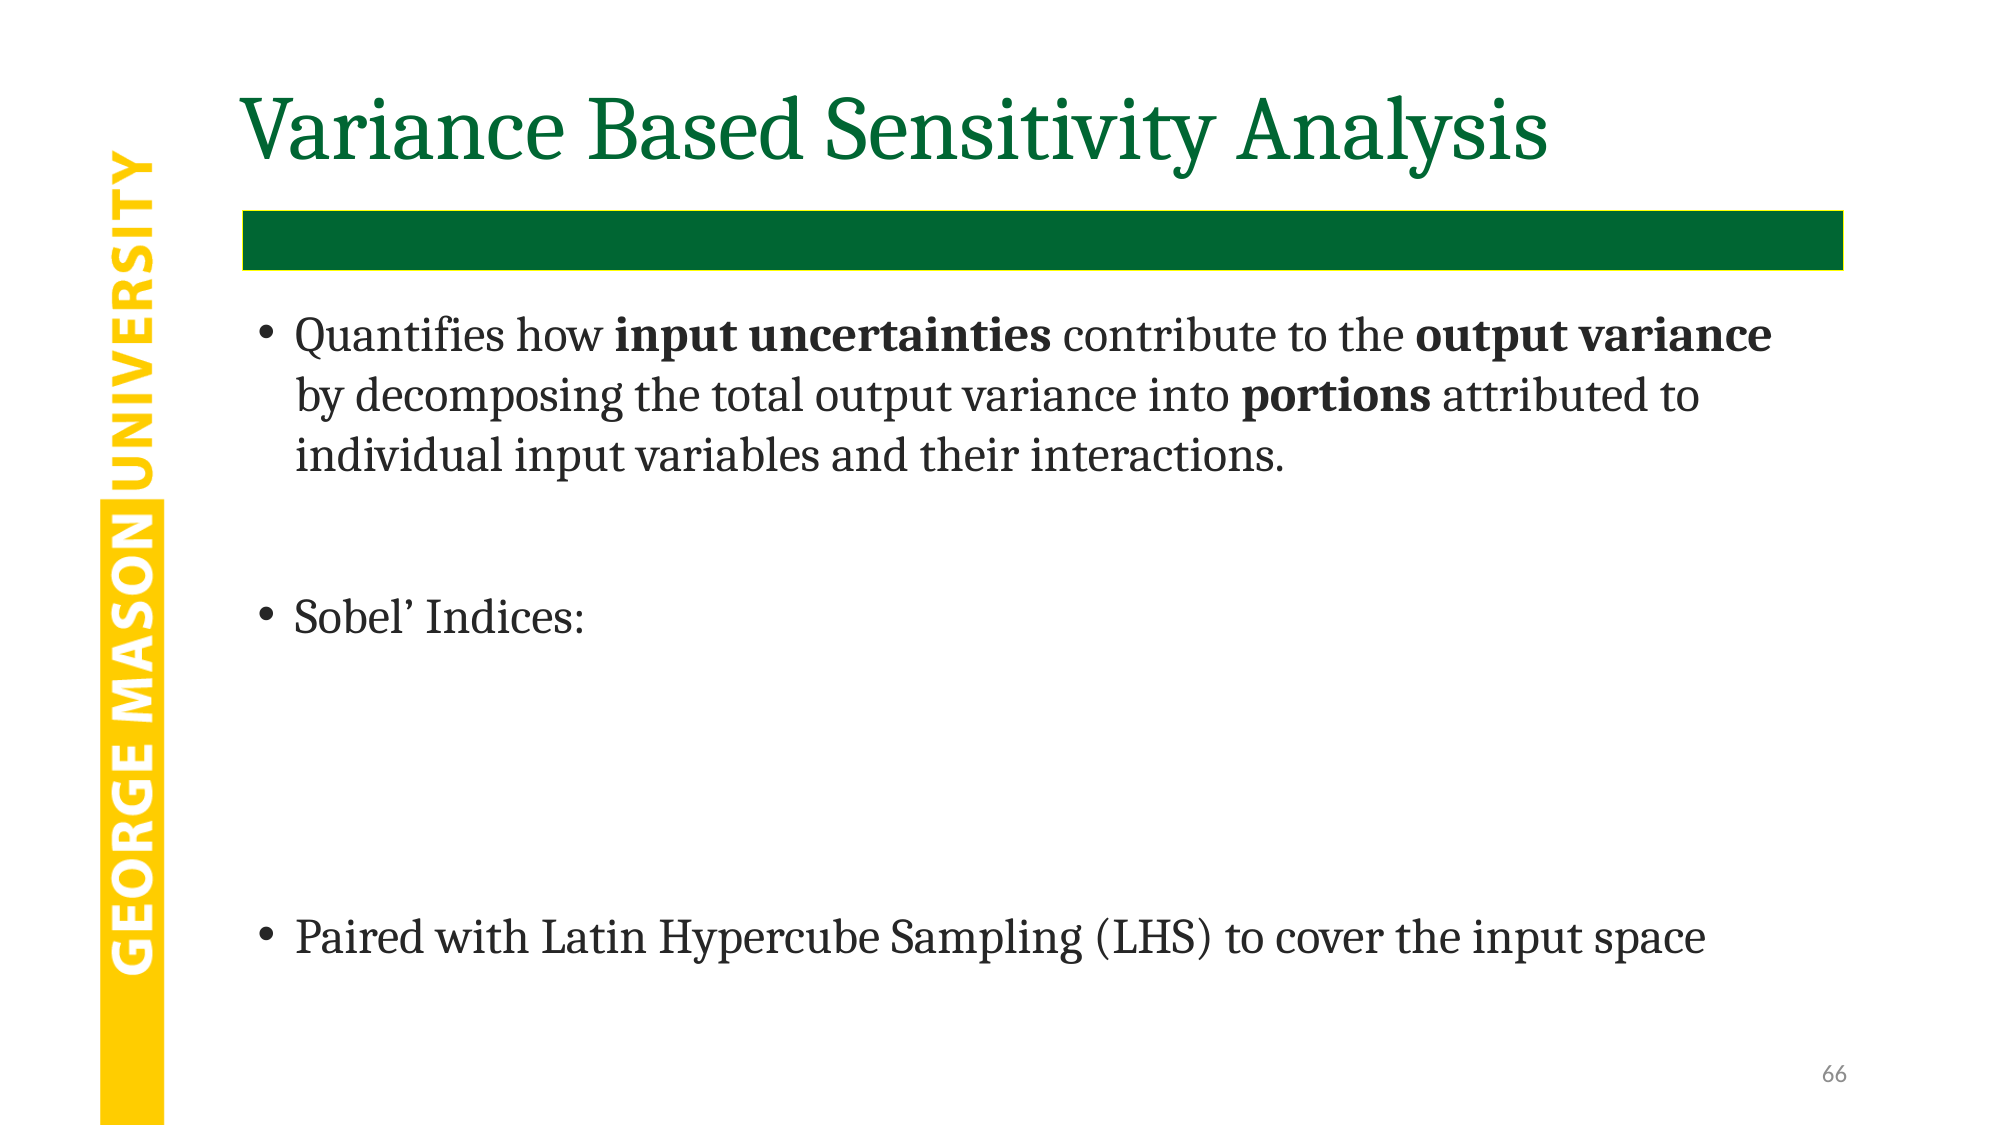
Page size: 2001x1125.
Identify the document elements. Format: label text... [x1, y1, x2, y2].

slide_number 66 [1412, 1042, 1863, 1103]
picture [74, 115, 188, 1125]
title Variance Based Sensitivity Analysis [224, 44, 1863, 187]
